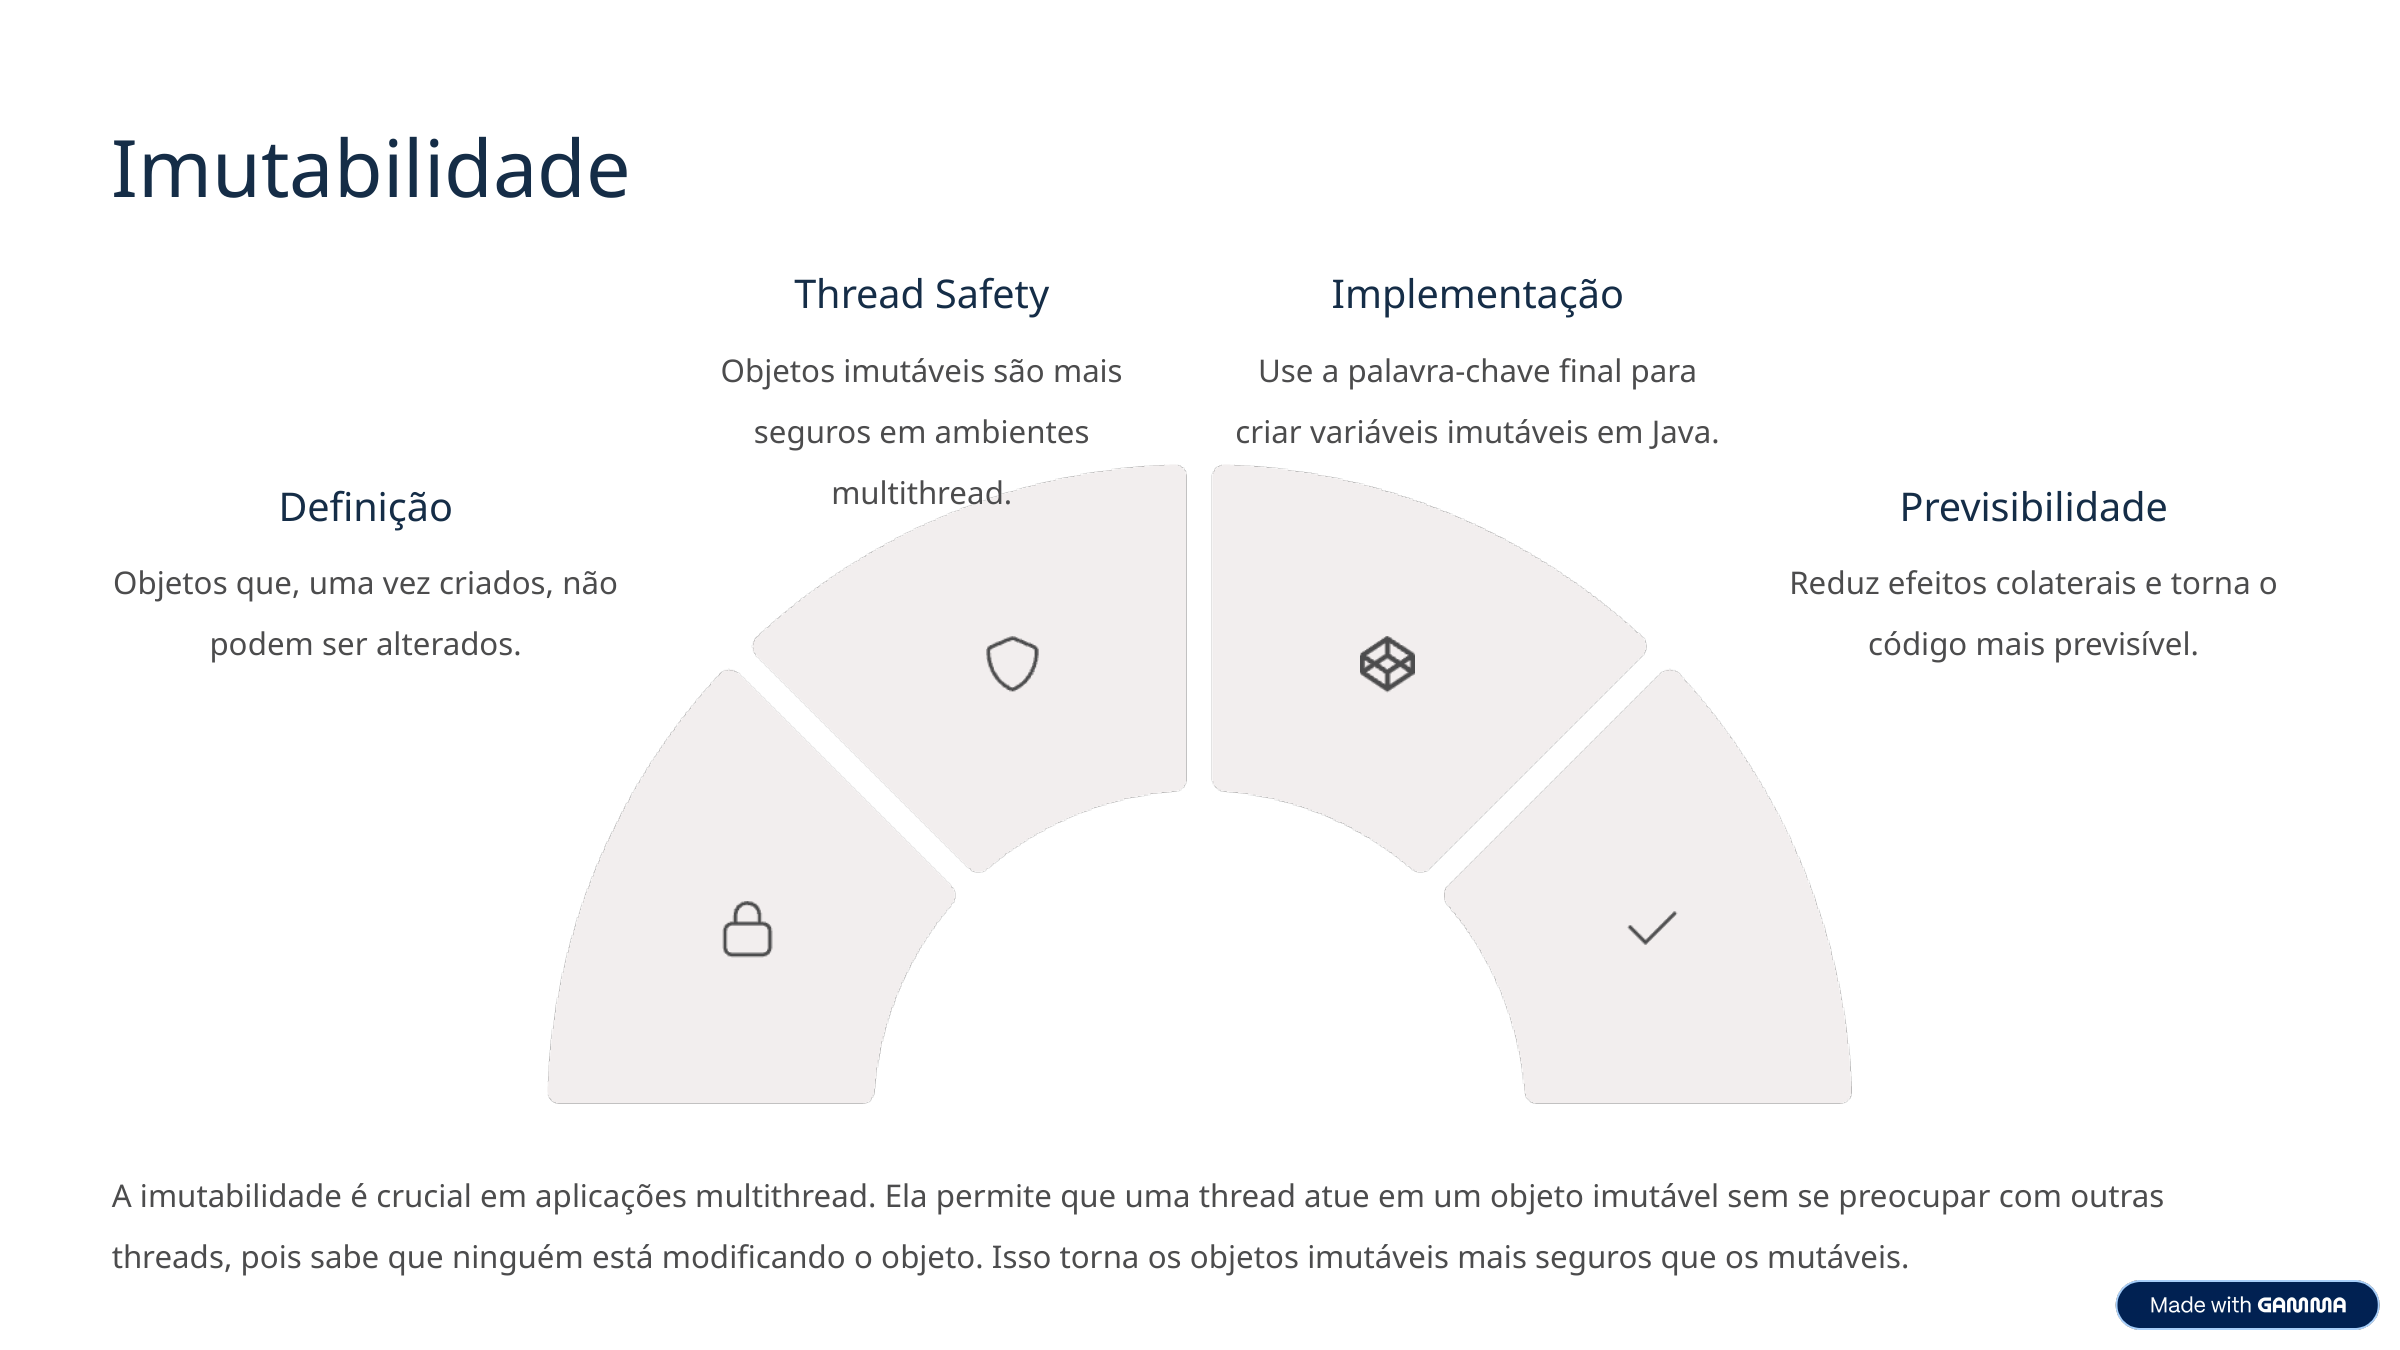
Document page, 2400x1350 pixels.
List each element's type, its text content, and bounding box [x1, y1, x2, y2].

text_box Reduz efeitos colaterais e torna o código mais previsível. [1853, 539, 2288, 642]
text_box Imutabilidade [111, 94, 912, 195]
text_box A imutabilidade é crucial em aplicações multithread. Ela permite que uma thread atue em um objeto imutável sem se preocupar com outras threads, pois sabe que ninguém está modificando o objeto. Isso torna os objetos imutáveis mais seguros que os mutáveis. [111, 1152, 546, 1256]
text_box Objetos que, uma vez criados, não podem ser alterados. [111, 539, 546, 642]
text_box Objetos imutáveis são mais seguros em ambientes multithread. [667, 327, 1176, 430]
text_box Thread Safety [722, 258, 1122, 309]
picture [546, 463, 1853, 1350]
text_box Definição [166, 470, 546, 521]
text_box Previsibilidade [1853, 470, 2234, 521]
text_box Implementação [1278, 258, 1678, 309]
picture [2106, 1271, 2389, 1339]
text_box Use a palavra-chave final para criar variáveis imutáveis em Java. [1223, 327, 1732, 430]
text_box A imutabilidade é crucial em aplicações multithread. Ela permite que uma thread atue em um objeto imutável sem se preocupar com outras threads, pois sabe que ninguém está modificando o objeto. Isso torna os objetos imutáveis mais seguros que os mutáveis. [1853, 1152, 2288, 1256]
